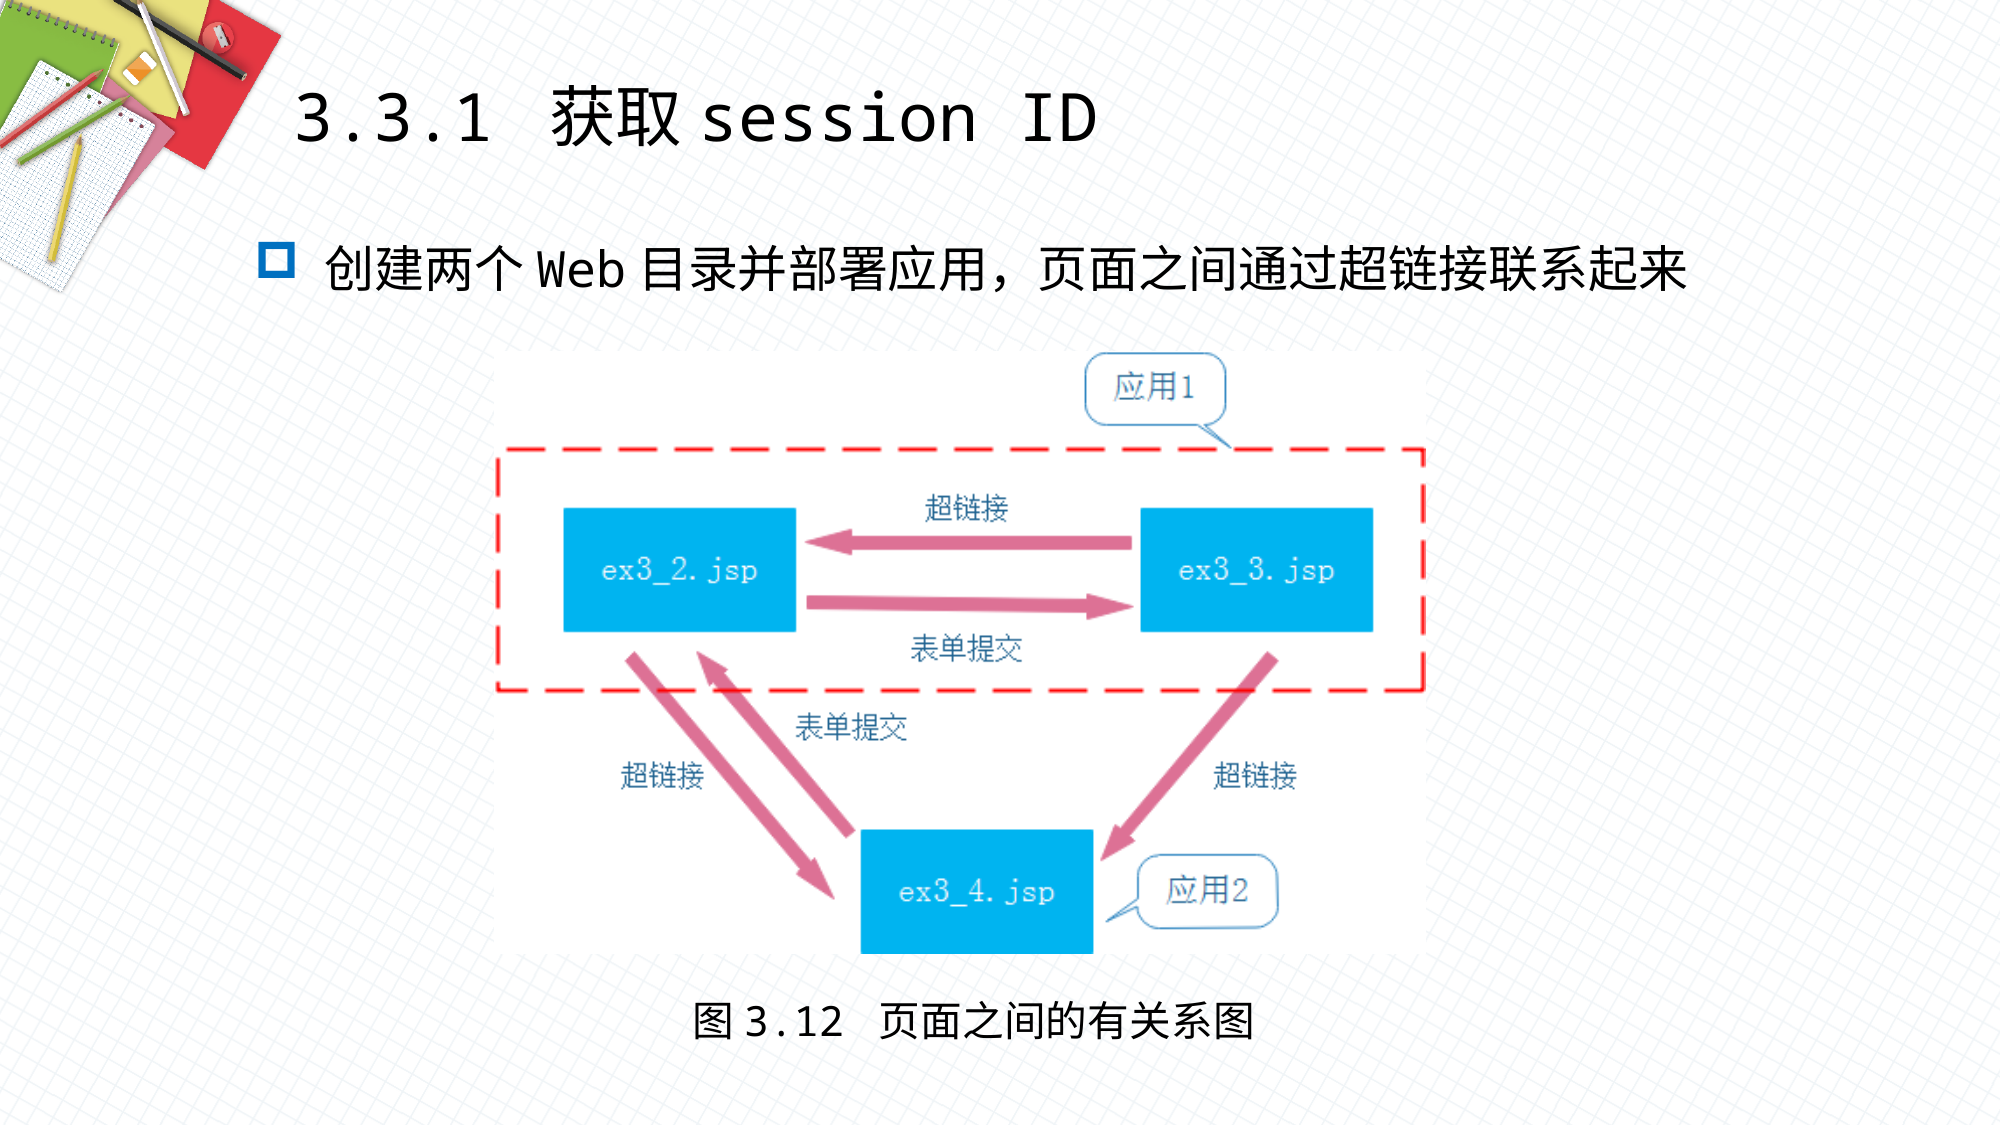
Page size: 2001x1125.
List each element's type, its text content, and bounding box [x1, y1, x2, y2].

picture [494, 351, 1426, 954]
picture [1040, 887, 1054, 904]
picture [1006, 887, 1016, 904]
picture [935, 879, 948, 901]
picture [970, 879, 983, 901]
list 3.3.1 获取session ID [278, 76, 1767, 173]
picture [917, 887, 930, 901]
text_box 图3.12 页面之间的有关系图 [677, 986, 1270, 1052]
picture [900, 887, 913, 901]
picture [1024, 893, 1035, 901]
picture [1024, 887, 1035, 892]
picture [0, 0, 289, 298]
list 创建两个Web目录并部署应用，页面之间通过超链接联系起来 [239, 229, 1806, 897]
